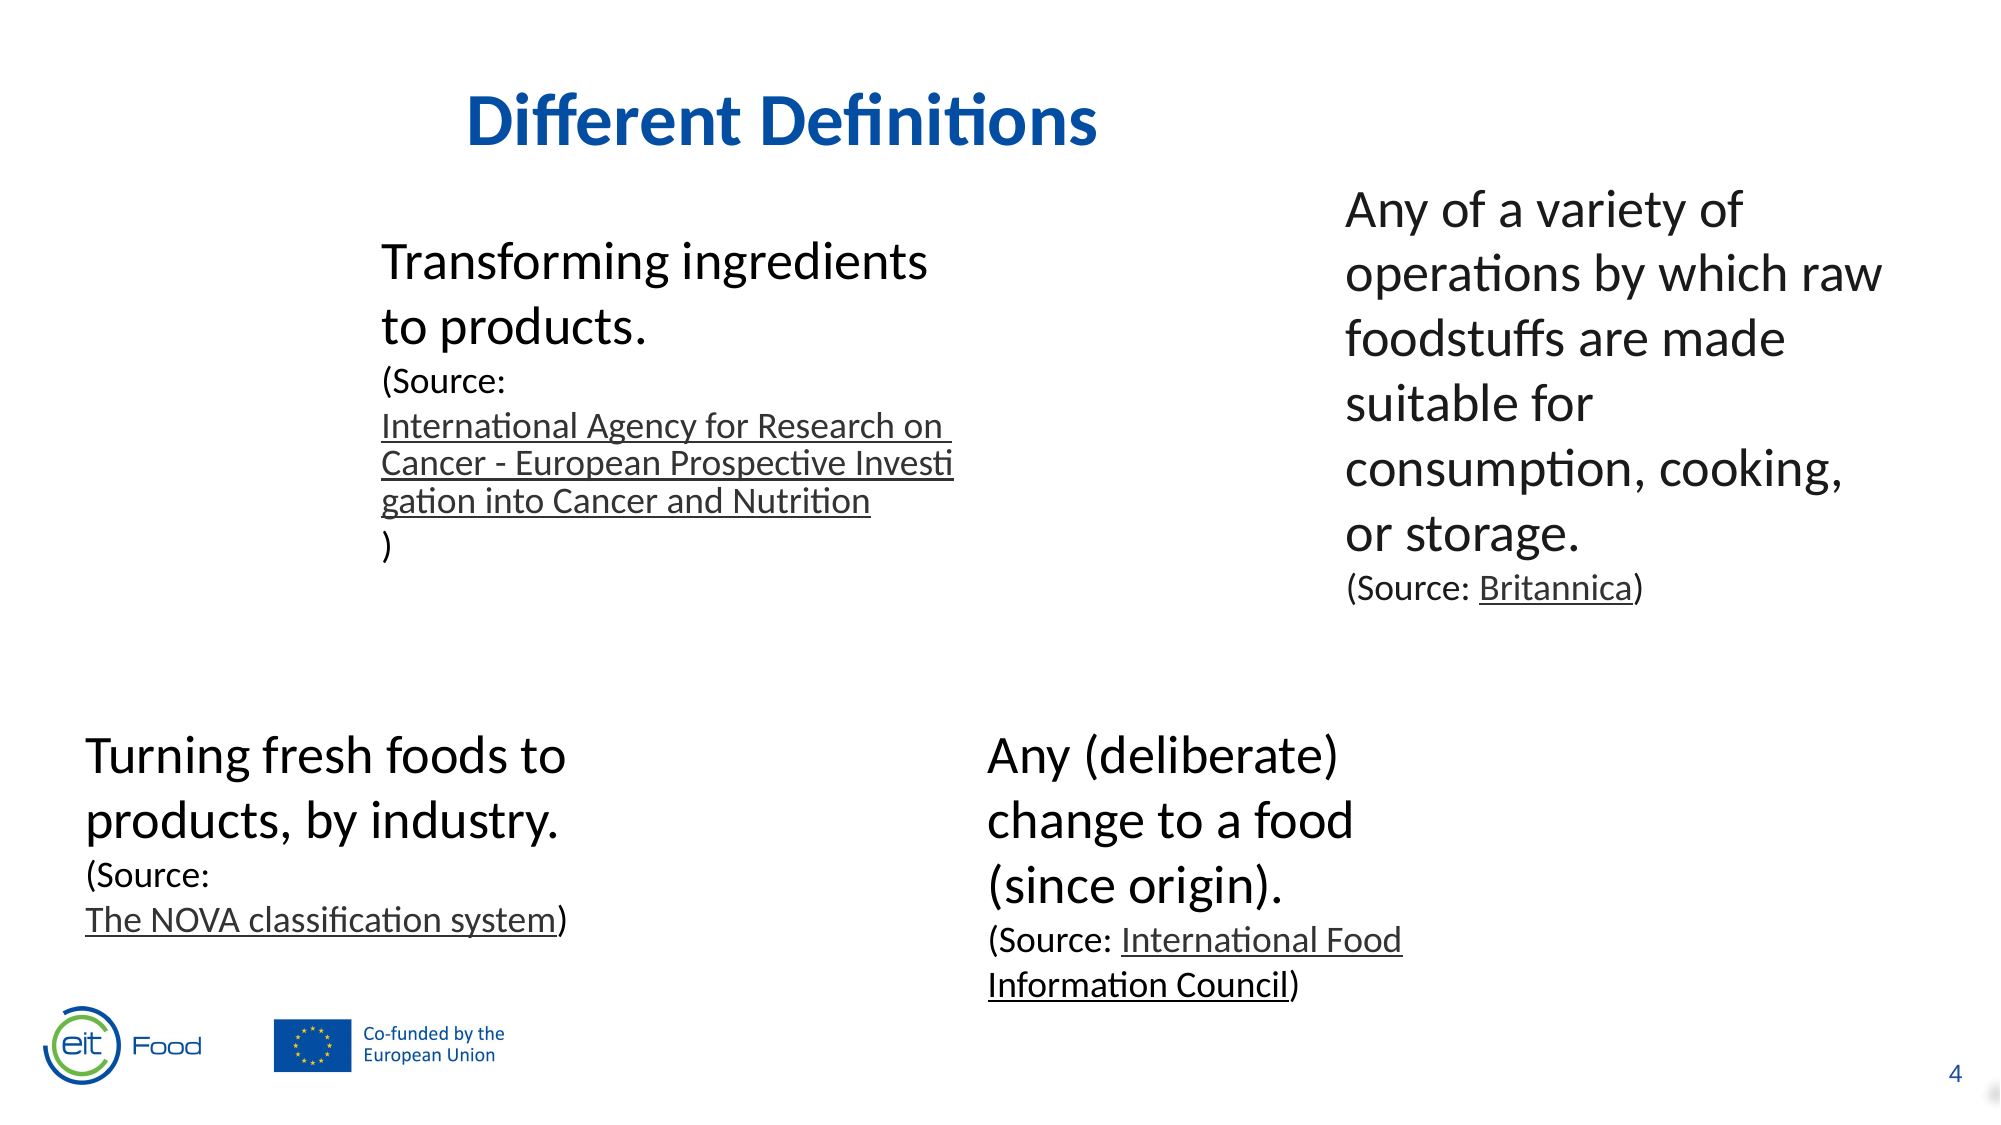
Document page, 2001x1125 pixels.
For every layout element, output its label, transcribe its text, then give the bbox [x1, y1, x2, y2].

text_box Any of a variety of operations by which raw foodstuffs are made suitable for consumption, cooking, or storage. (Source: Britannica) [1330, 157, 1918, 623]
picture [43, 1006, 504, 1085]
text_box Different Definitions [82, 62, 1500, 201]
slide_number ‹#› [1527, 1042, 1978, 1103]
text_box Any (deliberate) change to a food (since origin). (Source: International Food Information Council) [972, 704, 1465, 1020]
text_box Turning fresh foods to products, by industry. (Source: The NOVA classification system) [70, 704, 626, 955]
text_box Transforming ingredients to products. (Source: International Agency for Research on Cancer - European Prospective Investigation into Cancer and Nutrition) [366, 210, 973, 636]
